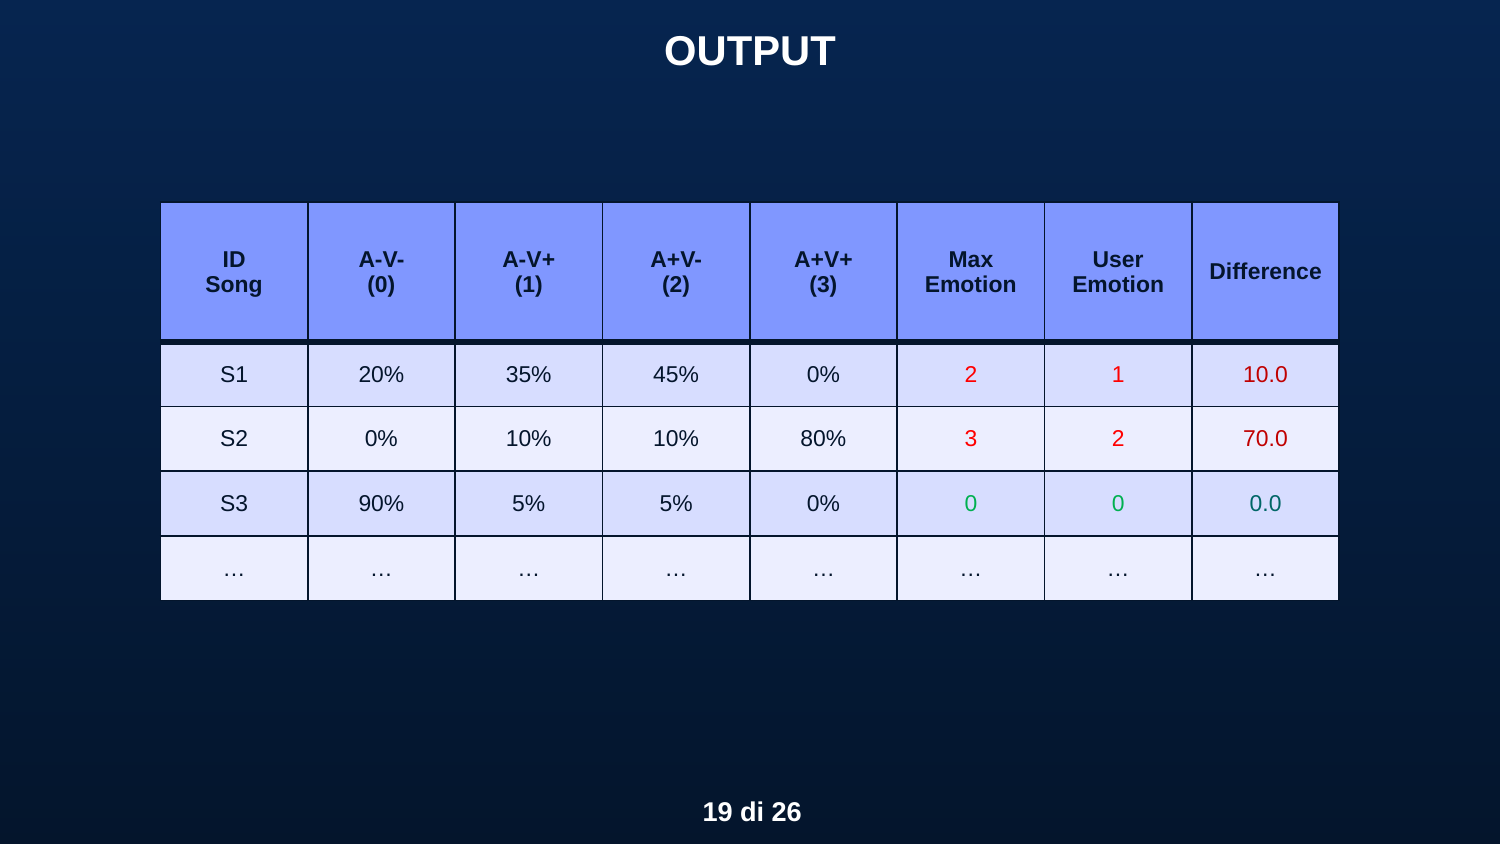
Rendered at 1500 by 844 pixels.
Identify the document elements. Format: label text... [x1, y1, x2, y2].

table_header A+V+ (3) [751, 203, 896, 339]
table_cell … [603, 537, 749, 600]
table_cell … [898, 537, 1044, 600]
table_header A-V- (0) [309, 203, 454, 339]
table_cell 10% [456, 407, 602, 470]
table_cell 3 [898, 407, 1044, 470]
table_cell 10.0 [1193, 345, 1338, 406]
table_cell 2 [1045, 407, 1191, 470]
table_header Difference [1193, 203, 1338, 339]
table_cell 20% [309, 345, 454, 406]
table_cell 10% [603, 407, 749, 470]
table_cell 0 [1045, 472, 1191, 535]
table_cell 0.0 [1193, 472, 1338, 535]
table_header A-V+ (1) [456, 203, 602, 339]
table_cell S2 [161, 407, 307, 470]
table_cell 70.0 [1193, 407, 1338, 470]
table_cell … [309, 537, 454, 600]
table_cell 1 [1045, 345, 1191, 406]
table_header Max Emotion [898, 203, 1044, 339]
table_cell … [456, 537, 602, 600]
table_header ID Song [161, 203, 307, 339]
table_cell 0 [898, 472, 1044, 535]
table_cell 45% [603, 345, 749, 406]
slide_number 19 di 26 [693, 778, 812, 844]
table_cell 0% [309, 407, 454, 470]
table_cell 0% [751, 345, 896, 406]
table_cell … [161, 537, 307, 600]
table_cell 90% [309, 472, 454, 535]
table_header User Emotion [1045, 203, 1191, 339]
table_cell S1 [161, 345, 307, 406]
table_cell 0% [751, 472, 896, 535]
table_cell 5% [603, 472, 749, 535]
table_cell 5% [456, 472, 602, 535]
table_header A+V- (2) [603, 203, 749, 339]
table_cell … [1193, 537, 1338, 600]
table_cell 35% [456, 345, 602, 406]
table_cell S3 [161, 472, 307, 535]
text_box OUTPUT [202, 16, 1298, 81]
table_cell … [1045, 537, 1191, 600]
table_cell 2 [898, 345, 1044, 406]
table_cell 80% [751, 407, 896, 470]
table_cell … [751, 537, 896, 600]
